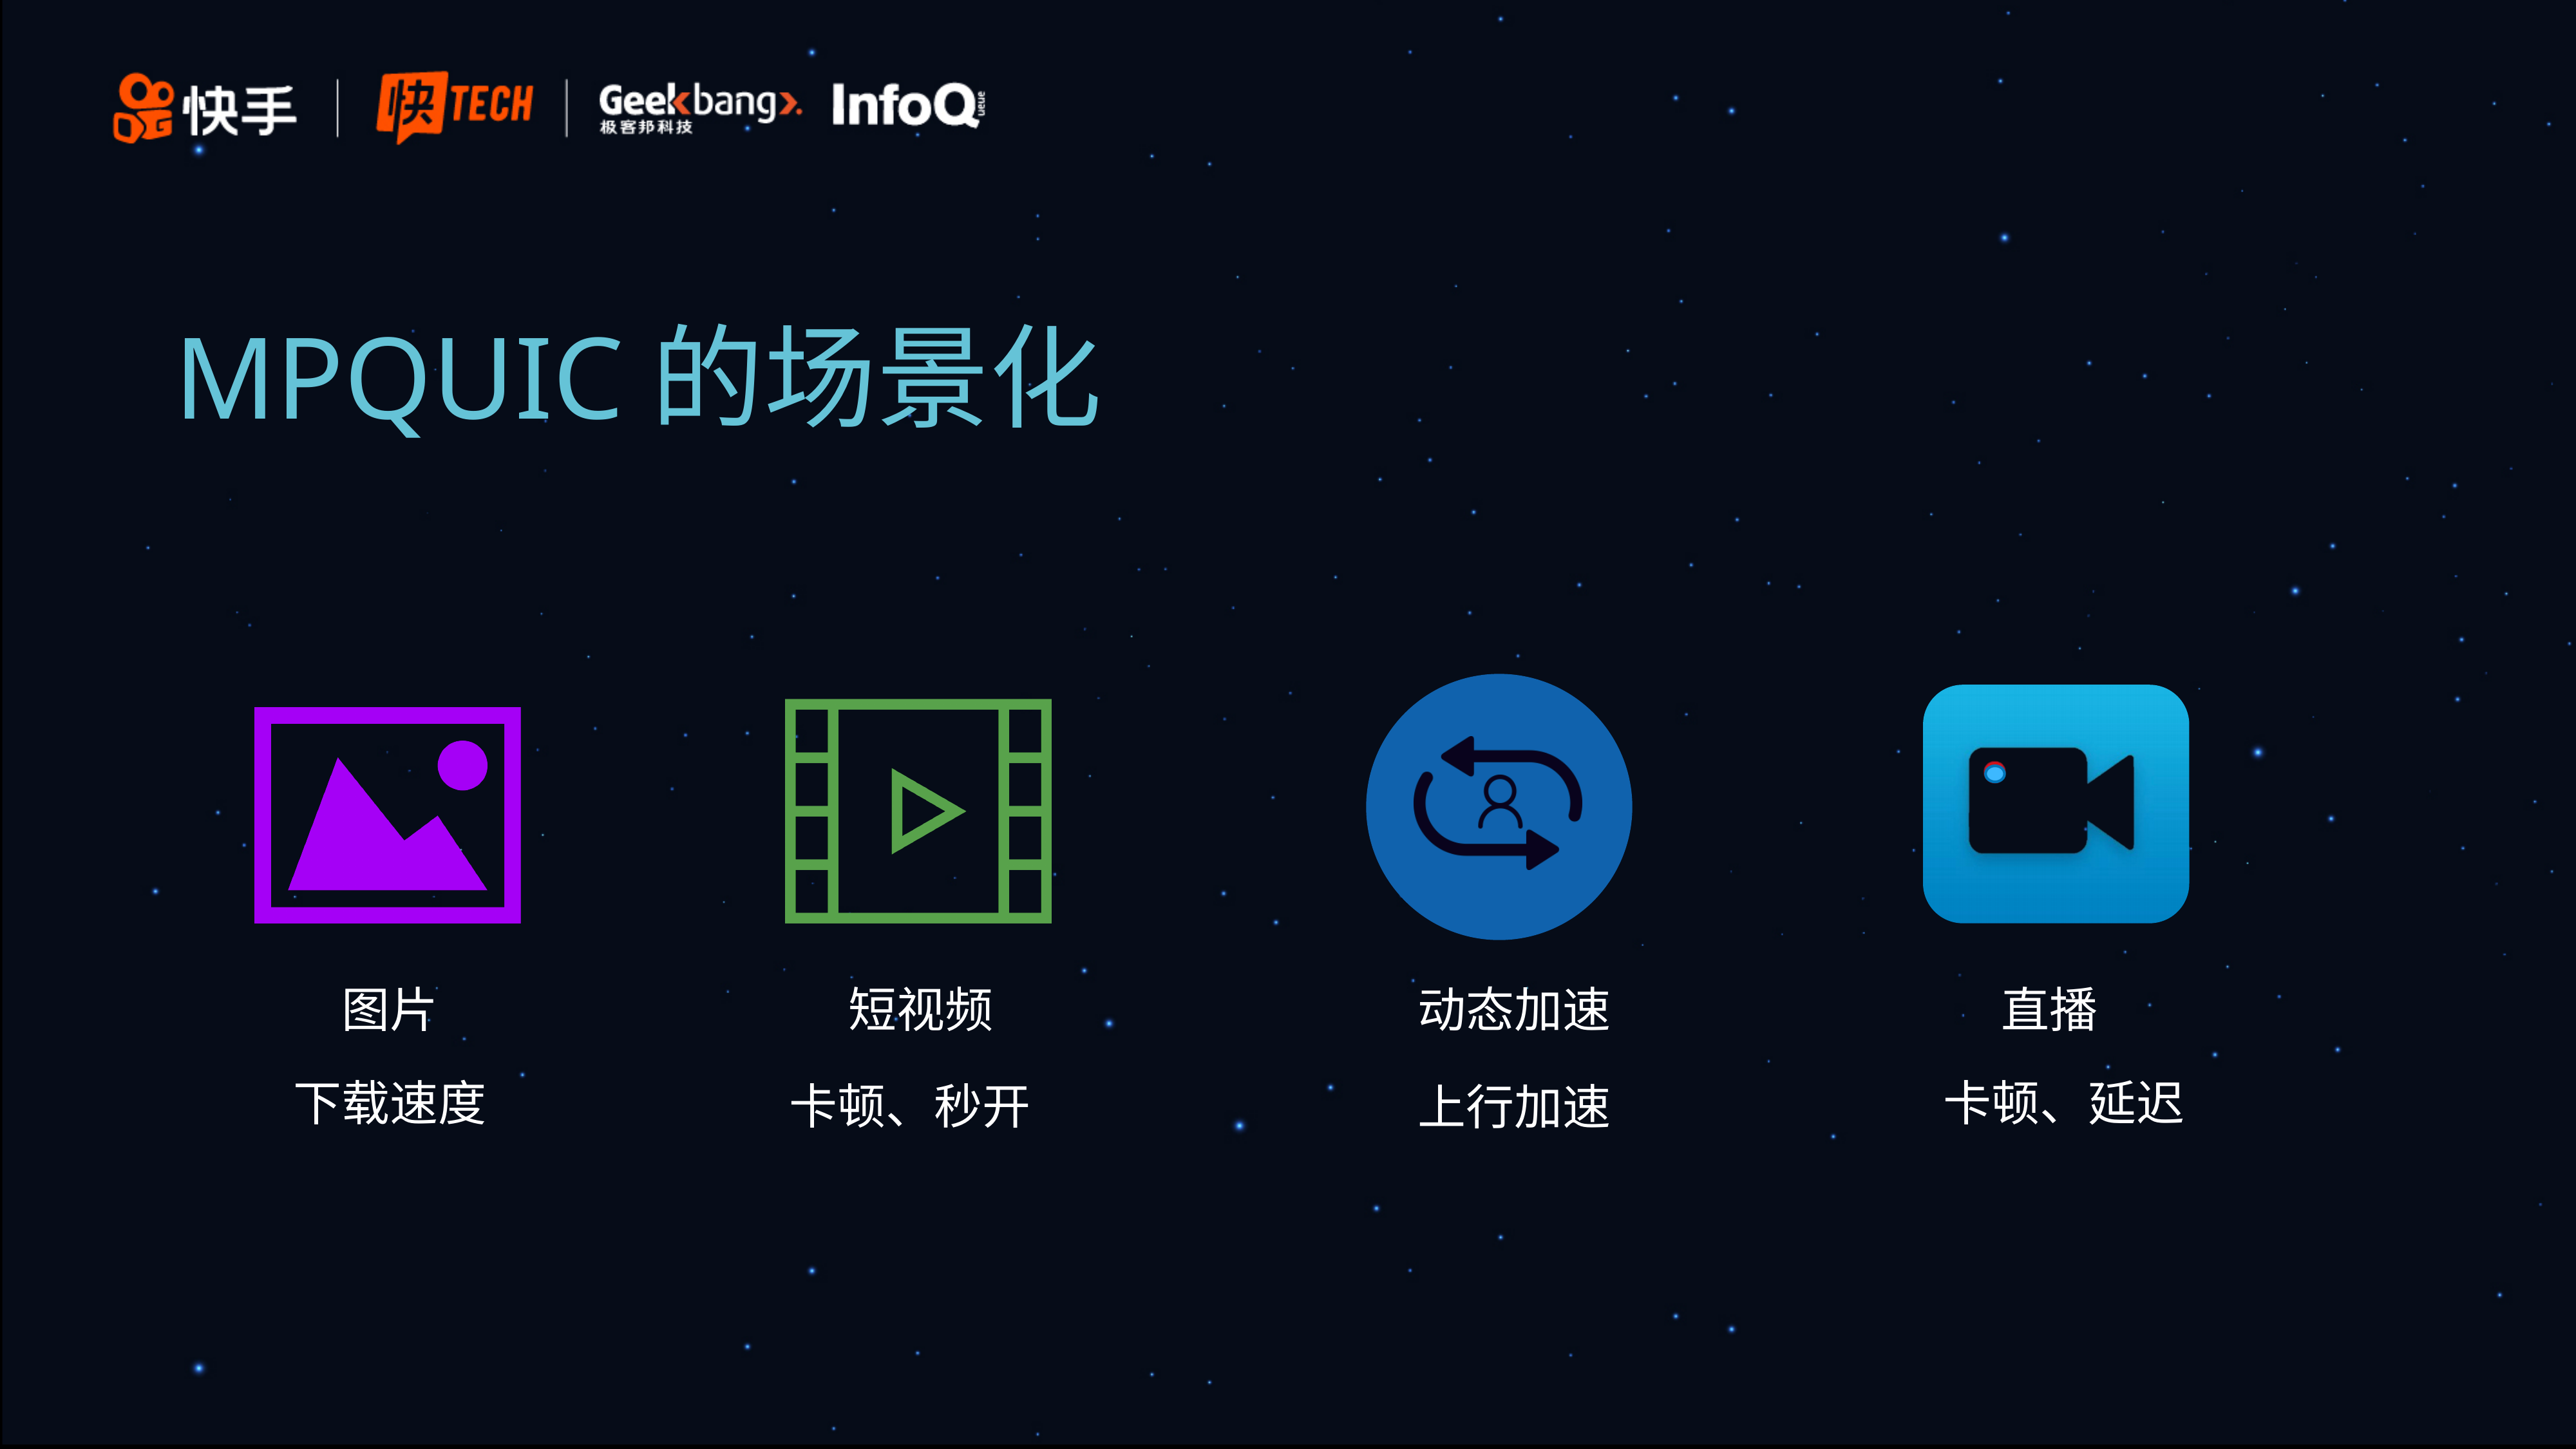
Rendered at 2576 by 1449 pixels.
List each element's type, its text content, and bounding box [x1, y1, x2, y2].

text_box 图片 [338, 976, 441, 1040]
text_box 动态加速 [1414, 976, 1615, 1041]
text_box 卡顿、秒开 [786, 1072, 1034, 1137]
text_box 上行加速 [1414, 1073, 1615, 1137]
text_box 下载速度 [290, 1070, 489, 1134]
picture [2, 0, 2576, 1444]
title MPQUIC的场景化 [170, 302, 2421, 503]
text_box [1366, 674, 1633, 940]
text_box 直播 [1998, 976, 2101, 1040]
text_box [1922, 684, 2190, 923]
text_box 卡顿、延迟 [1940, 1070, 2188, 1134]
text_box 短视频 [845, 976, 997, 1041]
